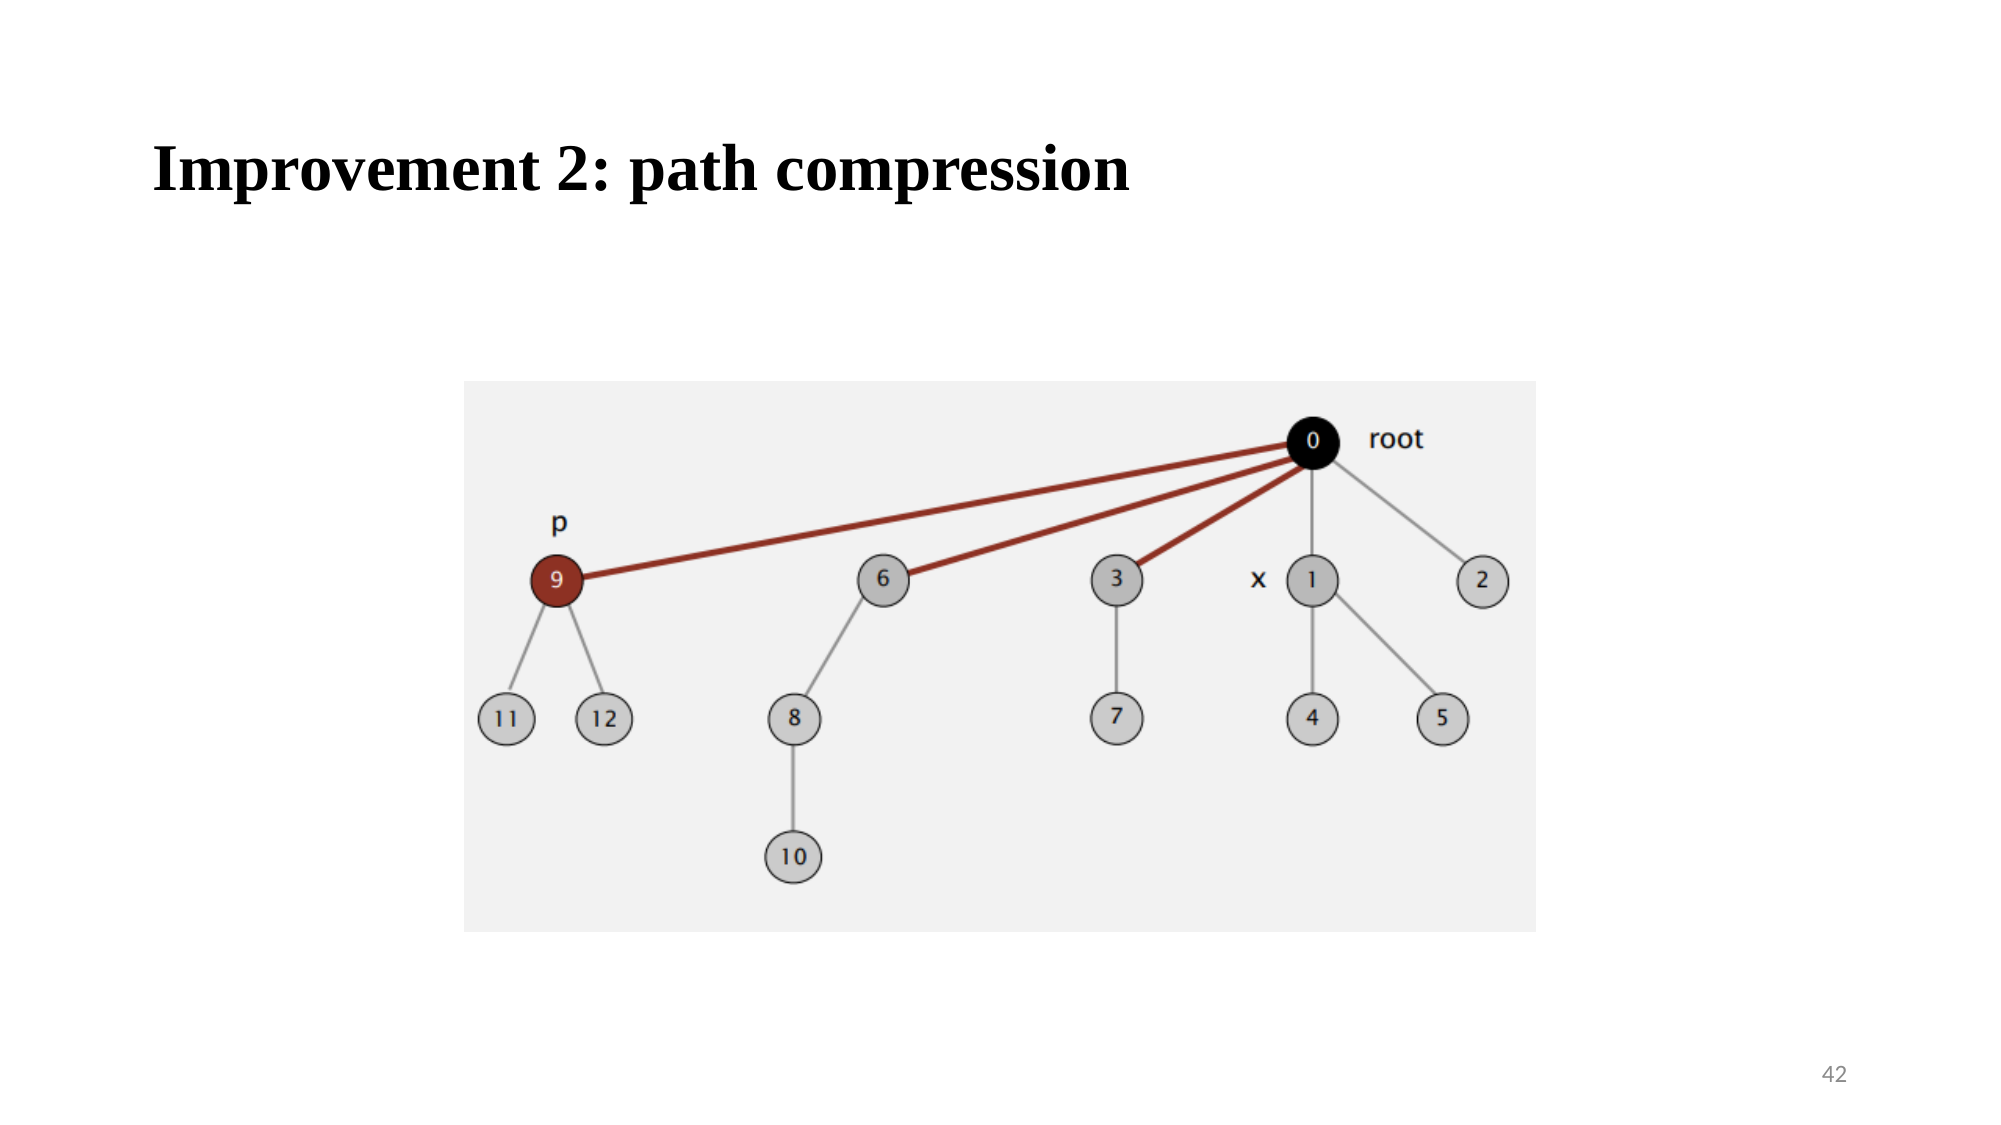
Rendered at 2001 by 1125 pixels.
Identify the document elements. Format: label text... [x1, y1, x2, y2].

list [464, 381, 1536, 932]
slide_number 42 [1412, 1042, 1863, 1103]
title Improvement 2: path compression [137, 59, 1863, 278]
